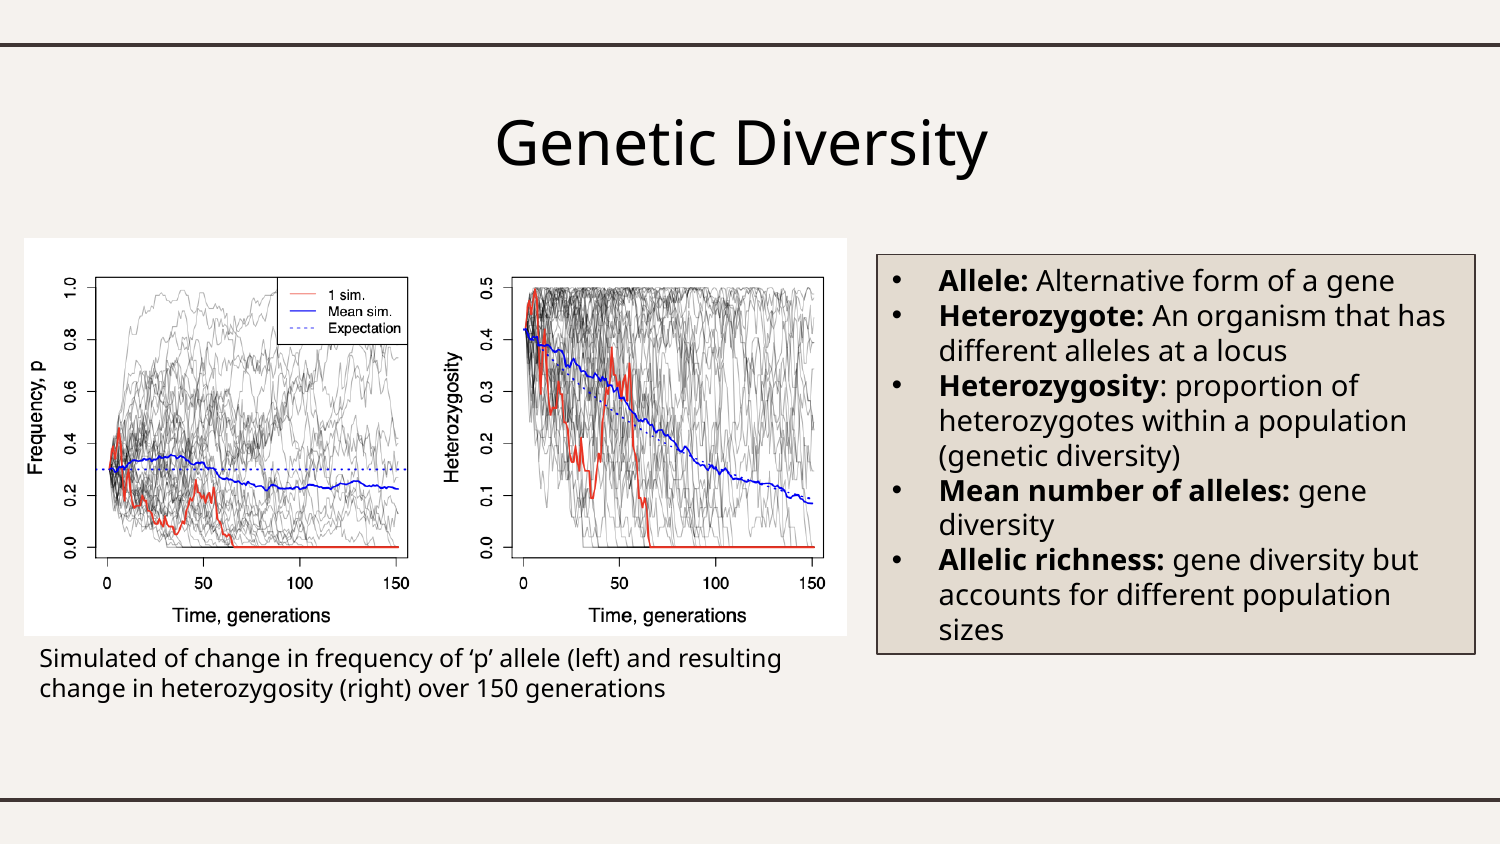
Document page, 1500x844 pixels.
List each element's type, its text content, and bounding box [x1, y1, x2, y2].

picture [24, 238, 847, 636]
text_box Allele: Alternative form of a gene Heterozygote: An organism that has different alleles at a locus Heterozygosity: proportion of heterozygotes within a population (genetic diversity) Mean number of alleles: gene diversity Allelic richness: gene diversity but accounts for different population sizes [875, 253, 1477, 656]
title Genetic Diversity [116, 88, 1383, 183]
text_box Simulated of change in frequency of ‘p’ allele (left) and resulting change in heterozygosity (right) over 150 generations [24, 642, 847, 710]
